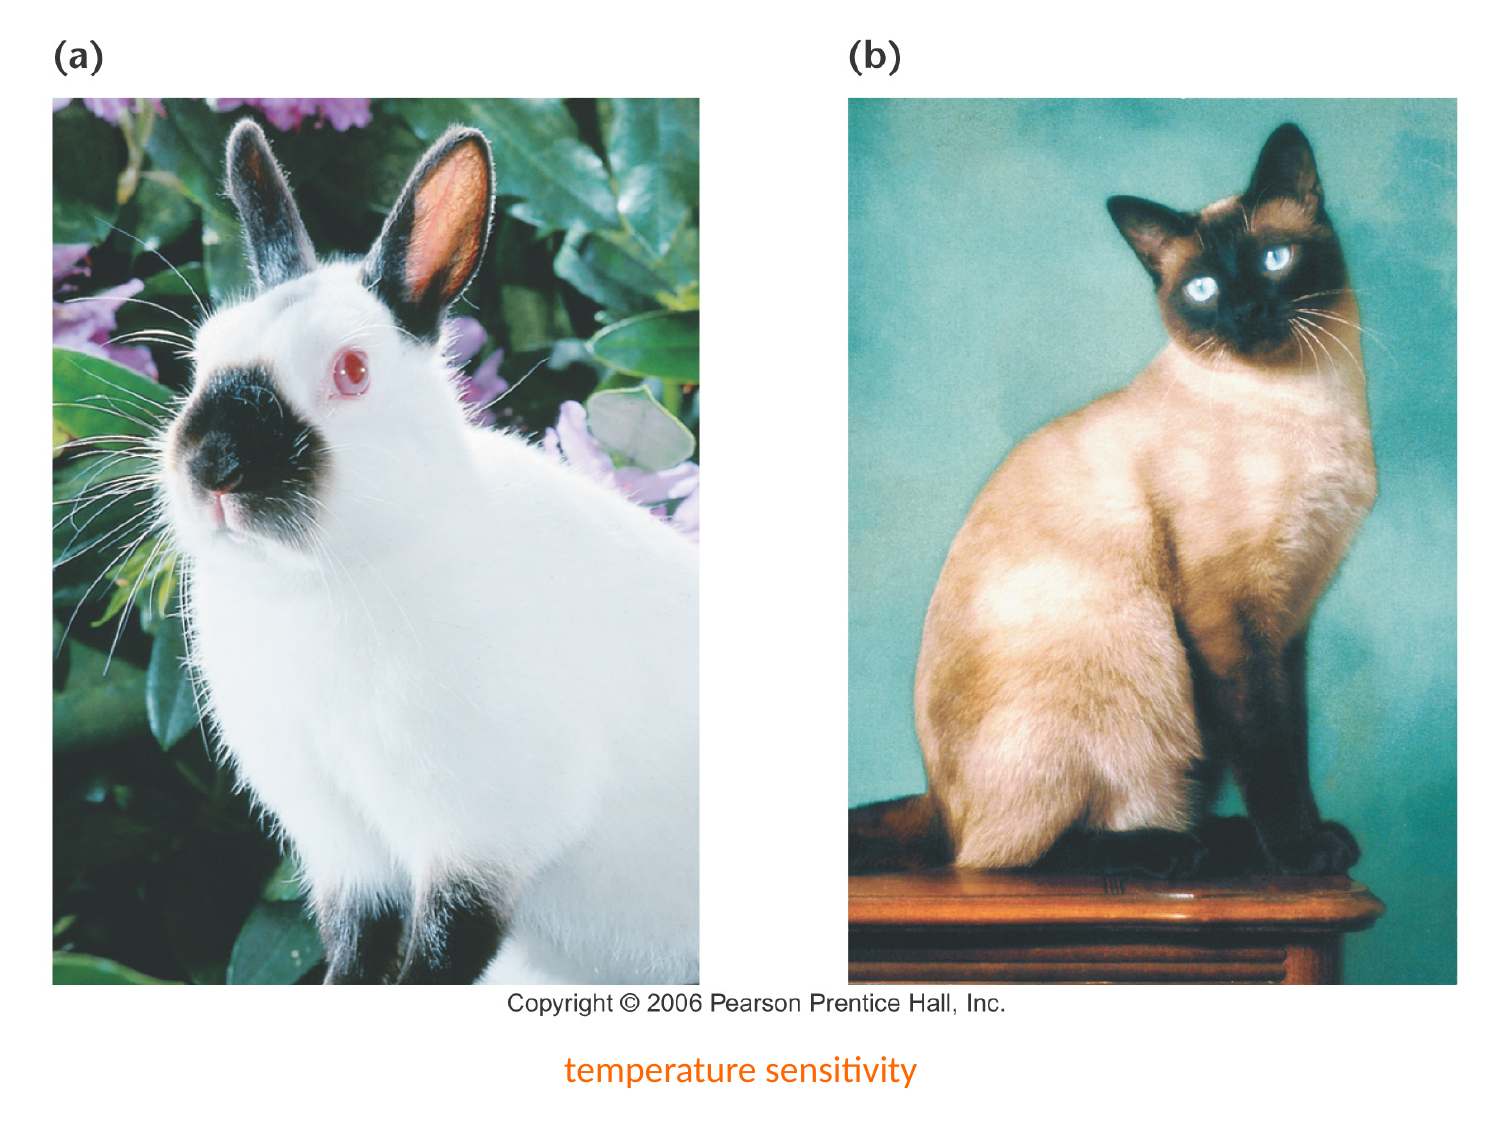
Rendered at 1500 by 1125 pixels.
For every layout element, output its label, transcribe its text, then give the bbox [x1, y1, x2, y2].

picture [45, 32, 1464, 1024]
text_box temperature sensitivity [549, 1037, 933, 1098]
